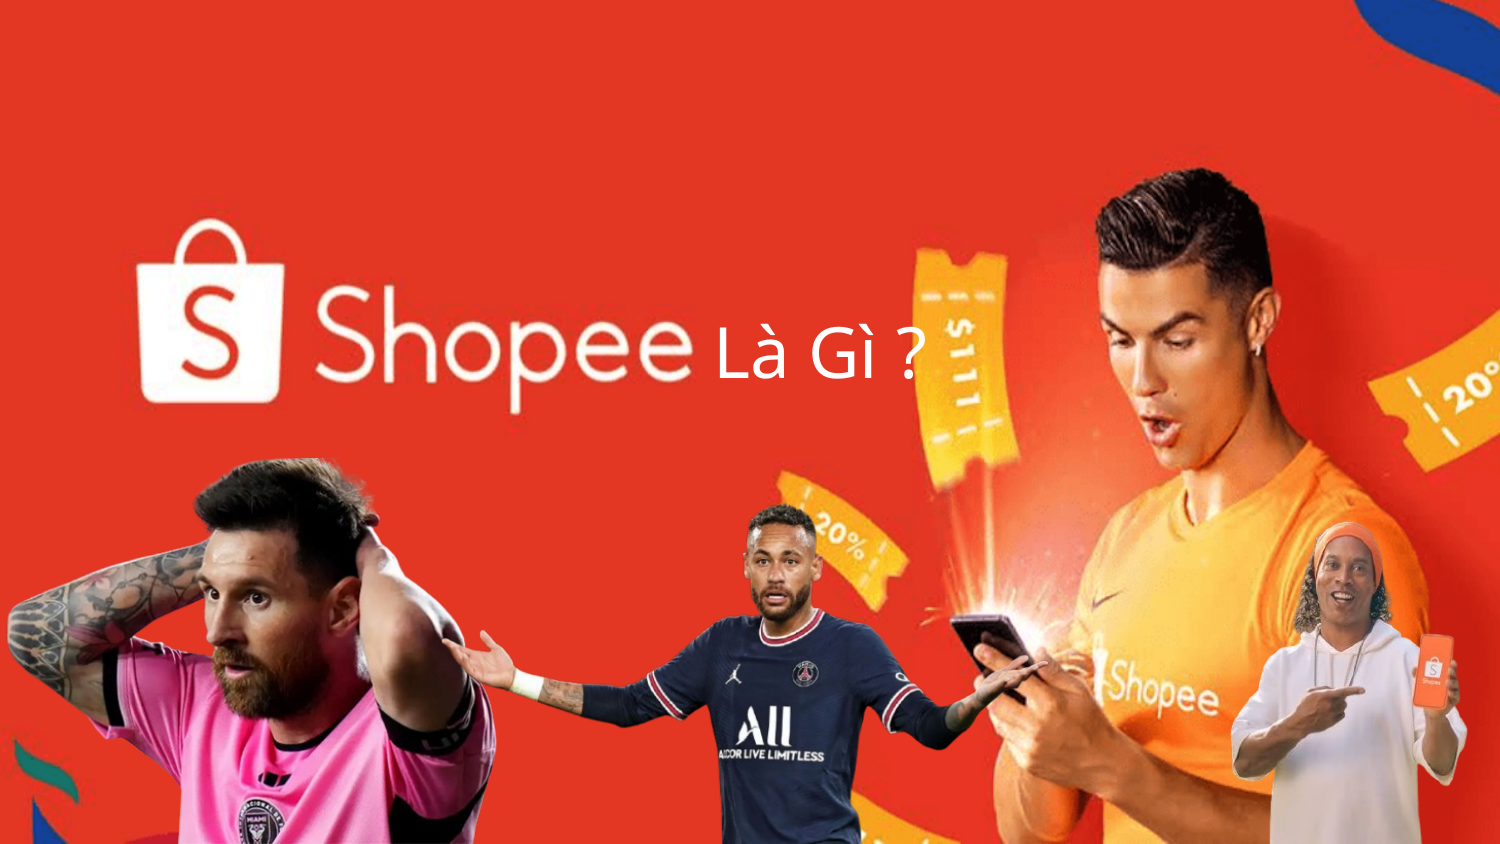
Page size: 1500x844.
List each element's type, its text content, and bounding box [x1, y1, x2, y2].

picture [0, 0, 1500, 844]
text_box Là Gì ? [698, 292, 986, 408]
